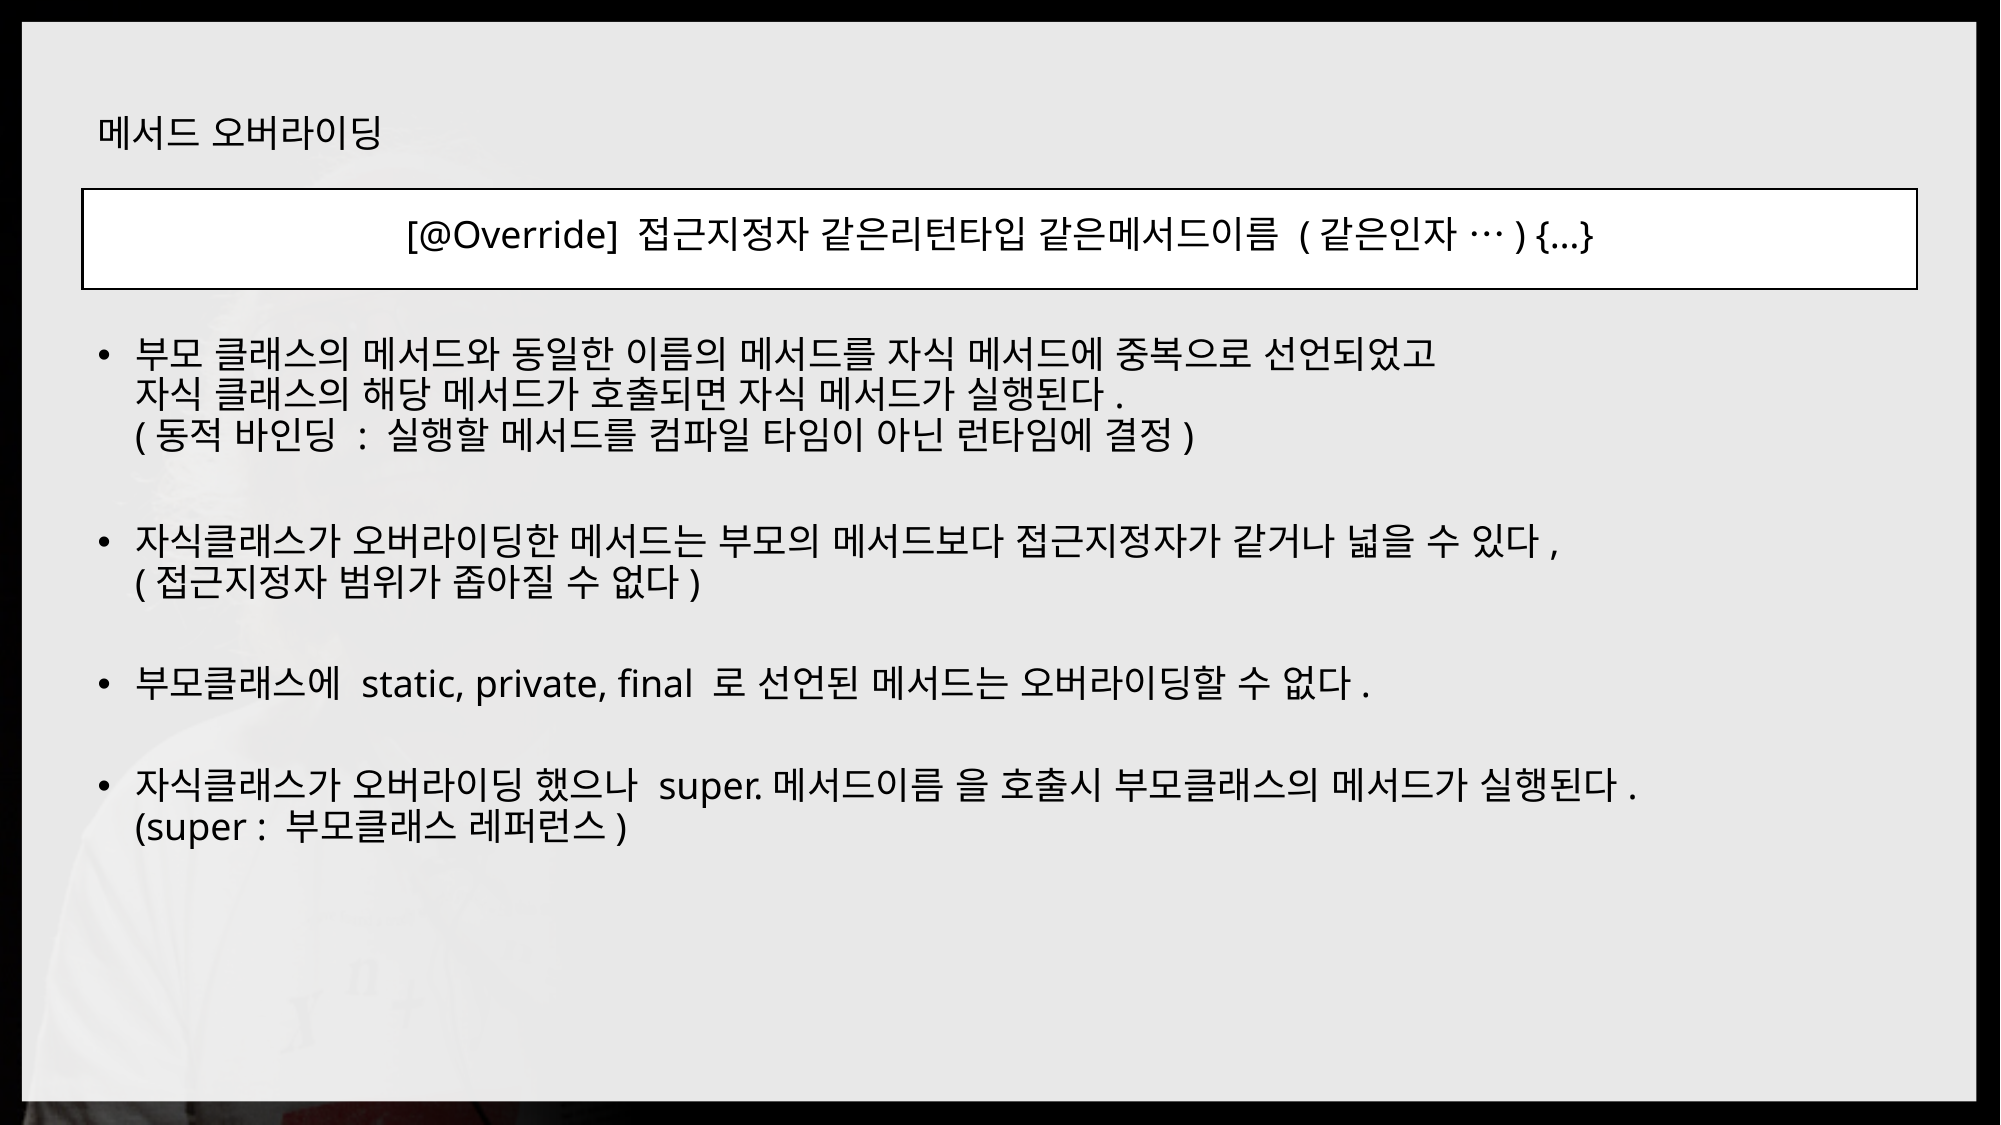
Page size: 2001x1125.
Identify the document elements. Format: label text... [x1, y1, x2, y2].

text_box [761, 188, 1918, 290]
list 부모 클래스의 메서드와 동일한 이름의 메서드를 자식 메서드에 중복으로 선언되었고 자식 클래스의 해당 메서드가 호출되면 자식 메서드가 실행된다. (동적 바인딩 : 실행할 메서드를 컴파일 타임이 아닌 런타임에 결정) 자식클래스가 오버라이딩한 메서드는 부모의 메서드보다 접근지정자가 같거나 넓을 수 있다, (접근지정자 범위가 좁아질 수 없다) 부모클래스에 static, private, final 로 선언된 메서드는 오버라이딩할 수 없다. 자식클래스가 오버라이딩 했으나 super.메서드이름 을 호출시 부모클래스의 메서드가 실행된다. (super : 부모클래스 레퍼런스) [761, 328, 1818, 915]
text_box [761, 21, 1977, 1103]
text_box [@Override] 접근지정자 같은리턴타입 같은메서드이름 (같은인자 …) {…} [761, 203, 1720, 264]
text_box [761, 0, 2000, 1125]
picture [0, 0, 761, 1125]
